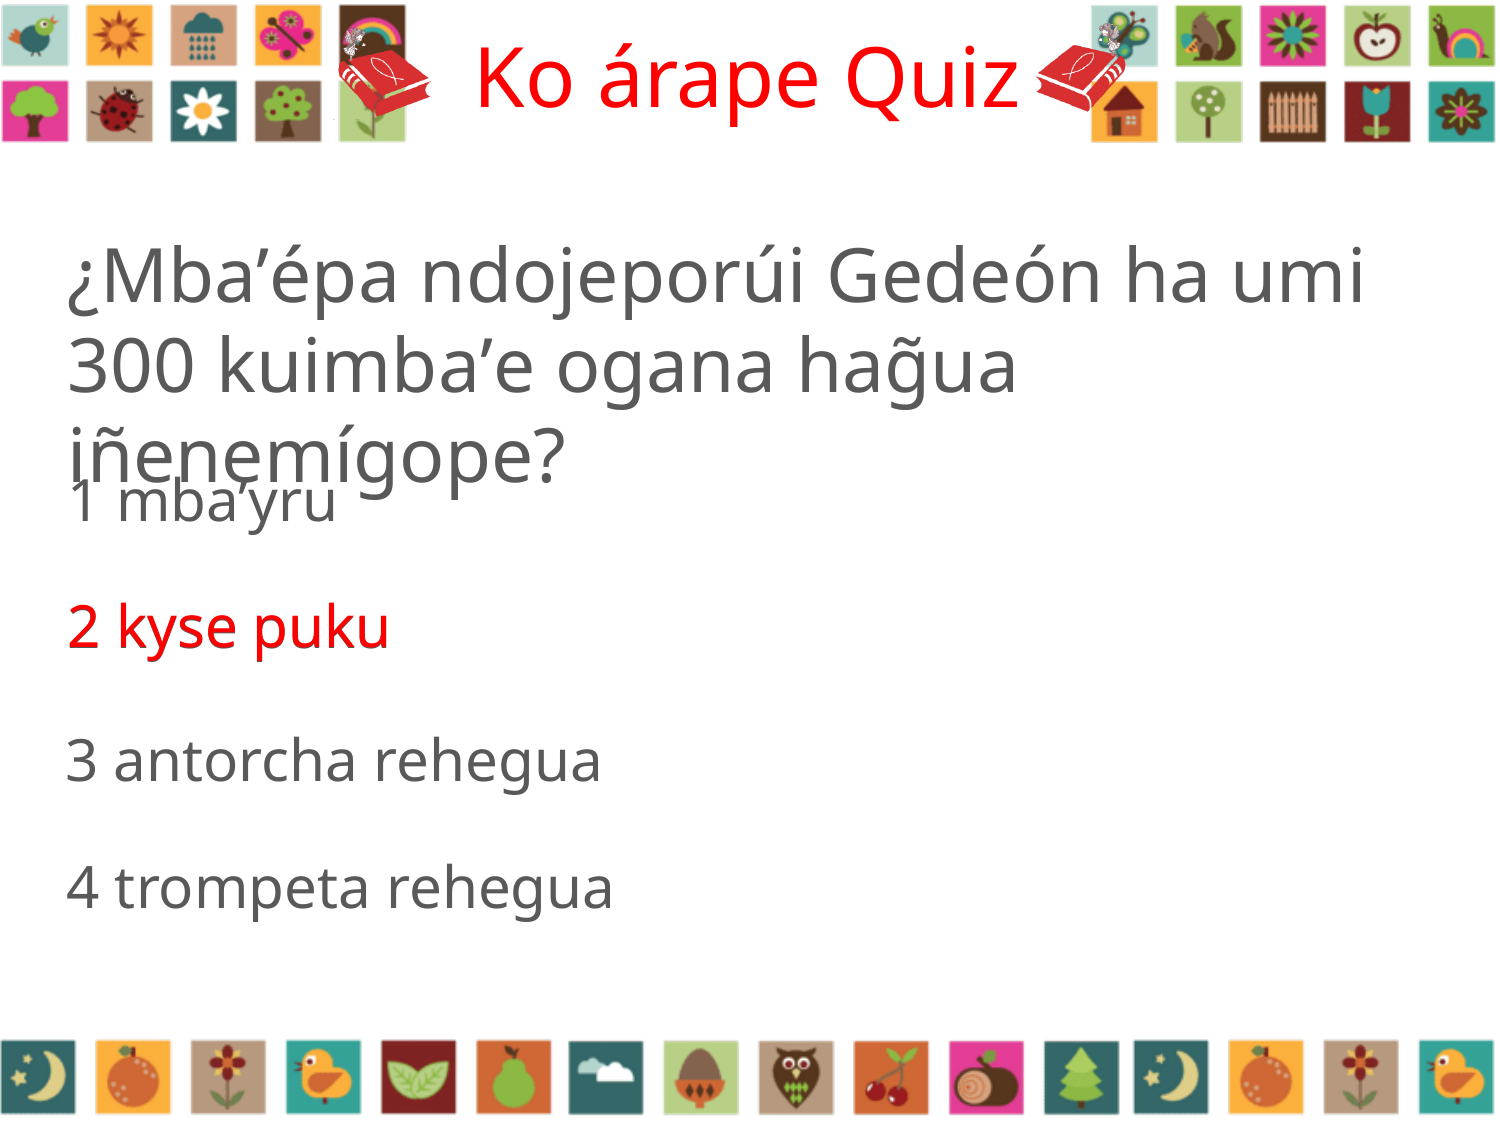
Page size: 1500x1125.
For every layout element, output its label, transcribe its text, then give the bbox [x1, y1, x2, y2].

text_box Ko árape Quiz [425, 16, 1078, 131]
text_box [0, 1028, 1500, 1118]
text_box 3 antorcha rehegua [50, 716, 1480, 801]
picture [1003, 3, 1500, 150]
text_box 2 kyse puku [53, 581, 1483, 667]
text_box 1 mba’yru [53, 456, 1436, 541]
text_box ¿Mbaʼépa ndojeporúi Gedeón ha umi 300 kuimbaʼe ogana hag̃ua iñenemígope? [53, 219, 1436, 456]
picture [0, 3, 463, 150]
text_box 4 trompeta rehegua [51, 842, 1482, 928]
